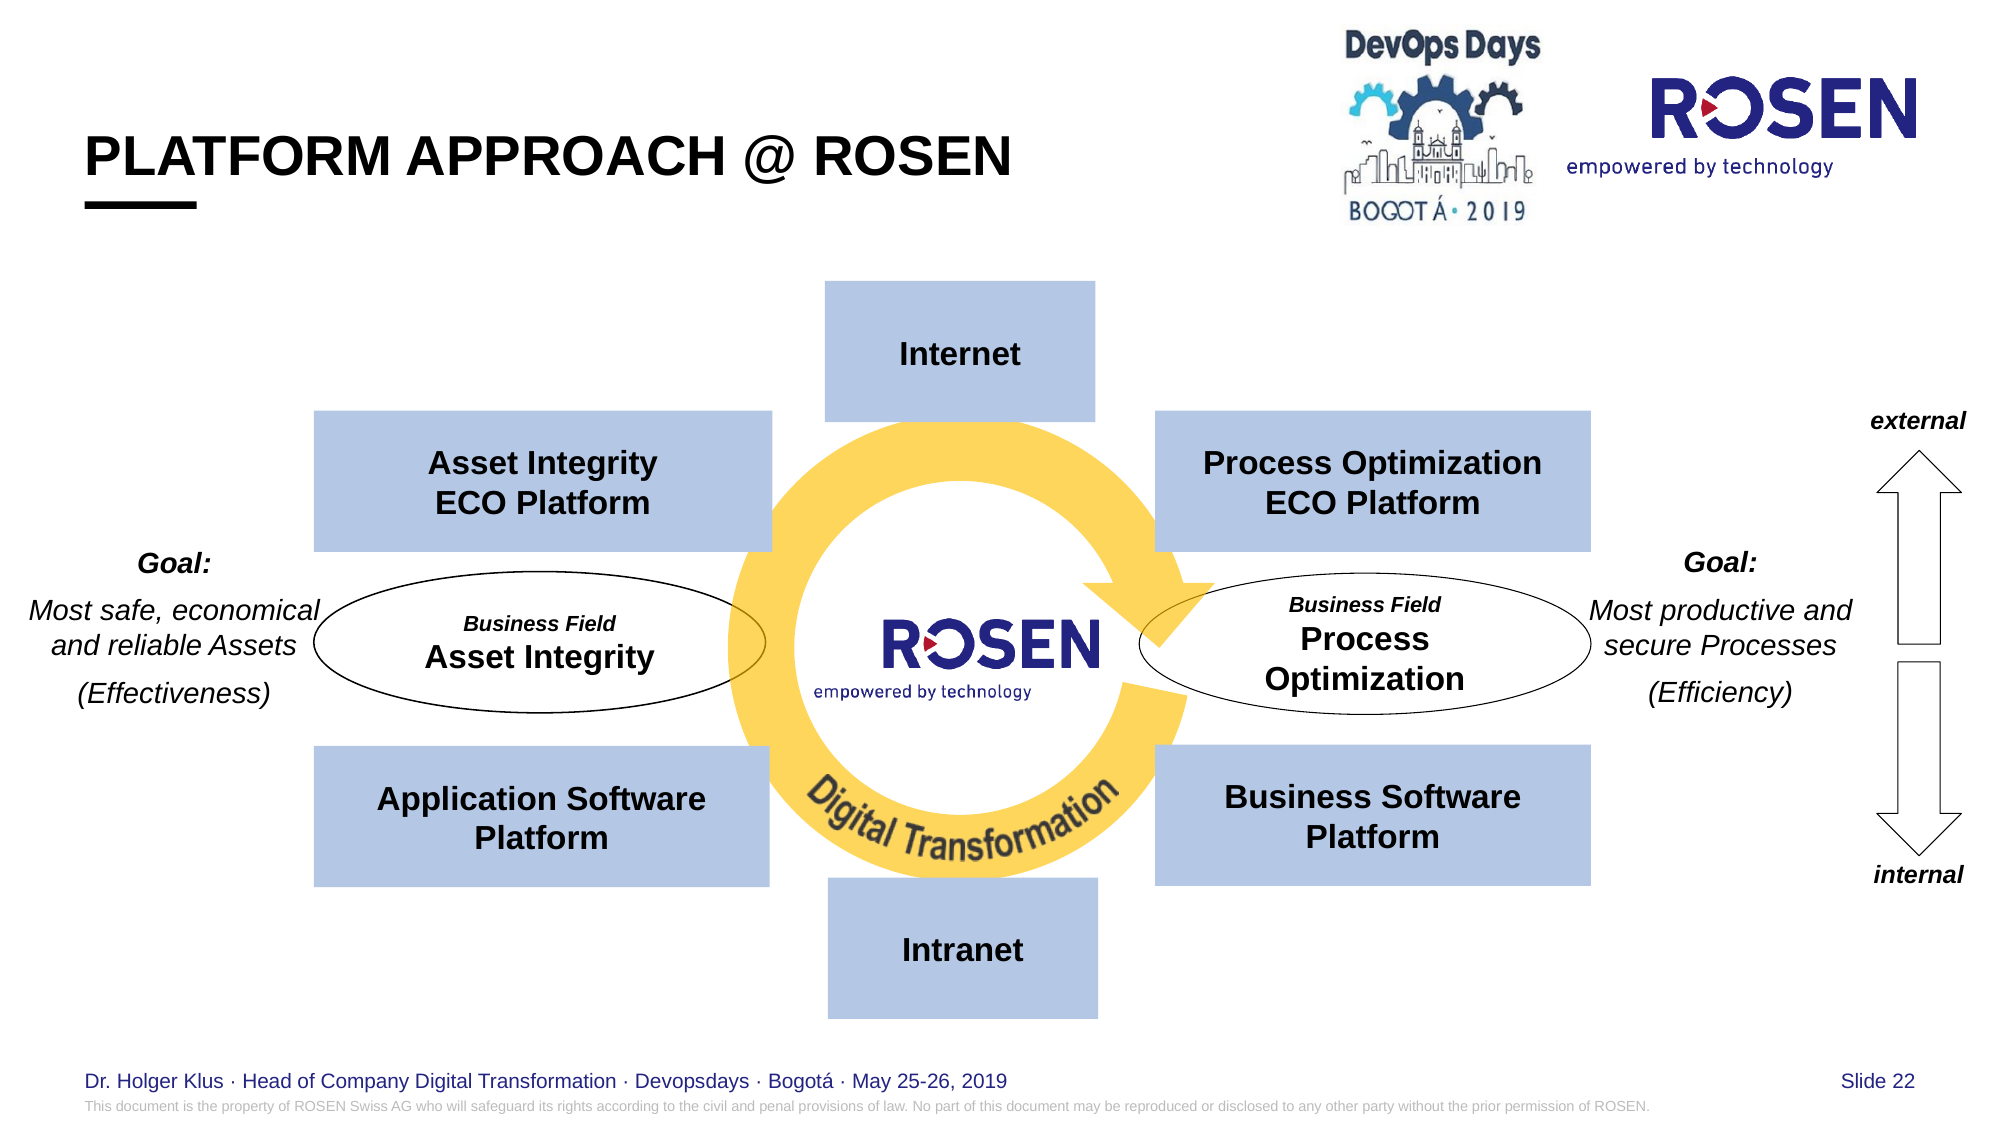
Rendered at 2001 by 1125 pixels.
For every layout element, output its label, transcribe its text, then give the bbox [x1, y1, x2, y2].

text_box [1874, 659, 1964, 850]
text_box Application Software Platform [312, 744, 772, 889]
footer Dr. Holger Klus · Head of Company Digital Transformation · Devopsdays · Bogotá · May 25-26, 2019 [84, 1034, 1603, 1125]
text_box Business Software Platform [1153, 743, 1593, 888]
picture [1335, 22, 1548, 227]
text_box Asset Integrity ECO Platform [312, 409, 774, 554]
title Platform Approach @ ROSEN [84, 62, 1244, 187]
picture [805, 773, 1119, 862]
text_box Business Field Process Optimization [1137, 571, 1569, 717]
text_box Process Optimization ECO Platform [1153, 409, 1593, 554]
picture [1567, 76, 1916, 178]
picture [813, 618, 1099, 701]
text_box external [1855, 396, 1982, 442]
text_box Intranet [826, 875, 1100, 1021]
text_box Business Field Asset Integrity [337, 569, 730, 715]
text_box Goal: Most productive and secure Processes (Efficiency) [1558, 543, 1884, 677]
text_box Internet [823, 279, 1097, 424]
text_box Goal: Most safe, economical and reliable Assets (Effectiveness) [11, 543, 337, 677]
text_box [725, 424, 1217, 820]
text_box internal [1858, 850, 1979, 896]
text_box [1874, 448, 1964, 647]
text_box [879, 869, 1041, 875]
